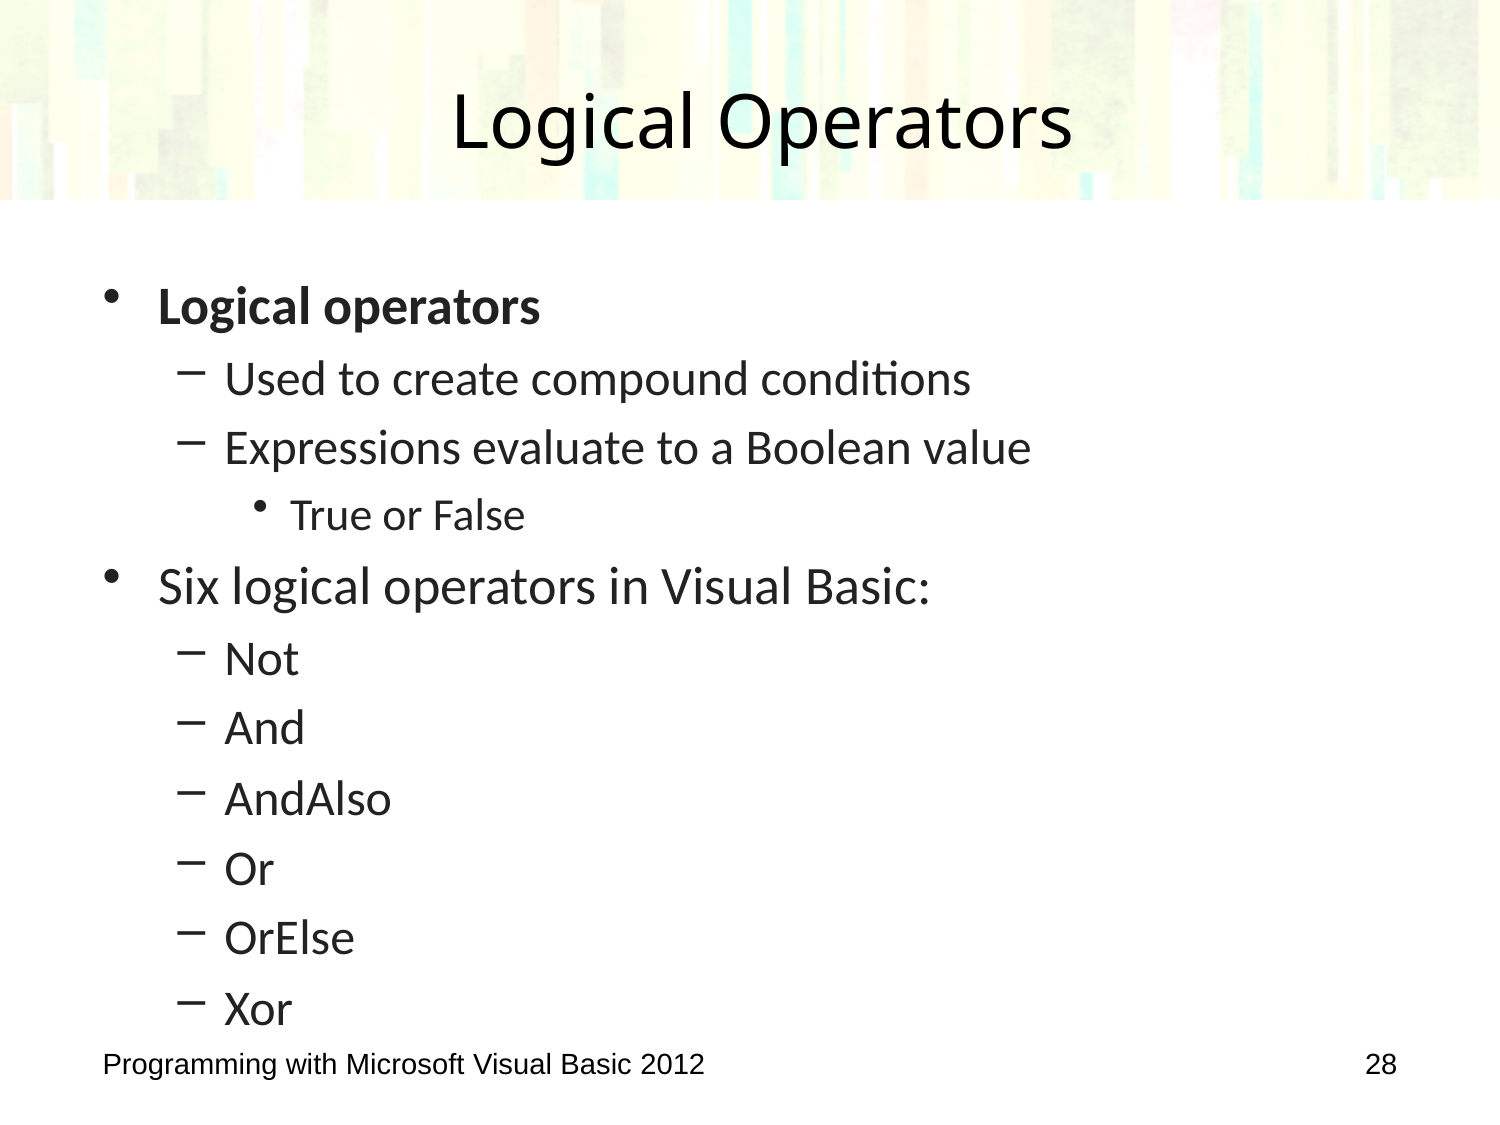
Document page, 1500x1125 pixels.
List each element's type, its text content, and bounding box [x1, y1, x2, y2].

list Logical operators Used to create compound conditions Expressions evaluate to a Boolean value True or False Six logical operators in Visual Basic: Not And AndAlso Or OrElse Xor [87, 262, 1413, 1051]
title Logical Operators [99, 24, 1425, 213]
footer Programming with Microsoft Visual Basic 2012 [87, 1051, 1051, 1101]
slide_number 28 [1074, 1051, 1413, 1101]
